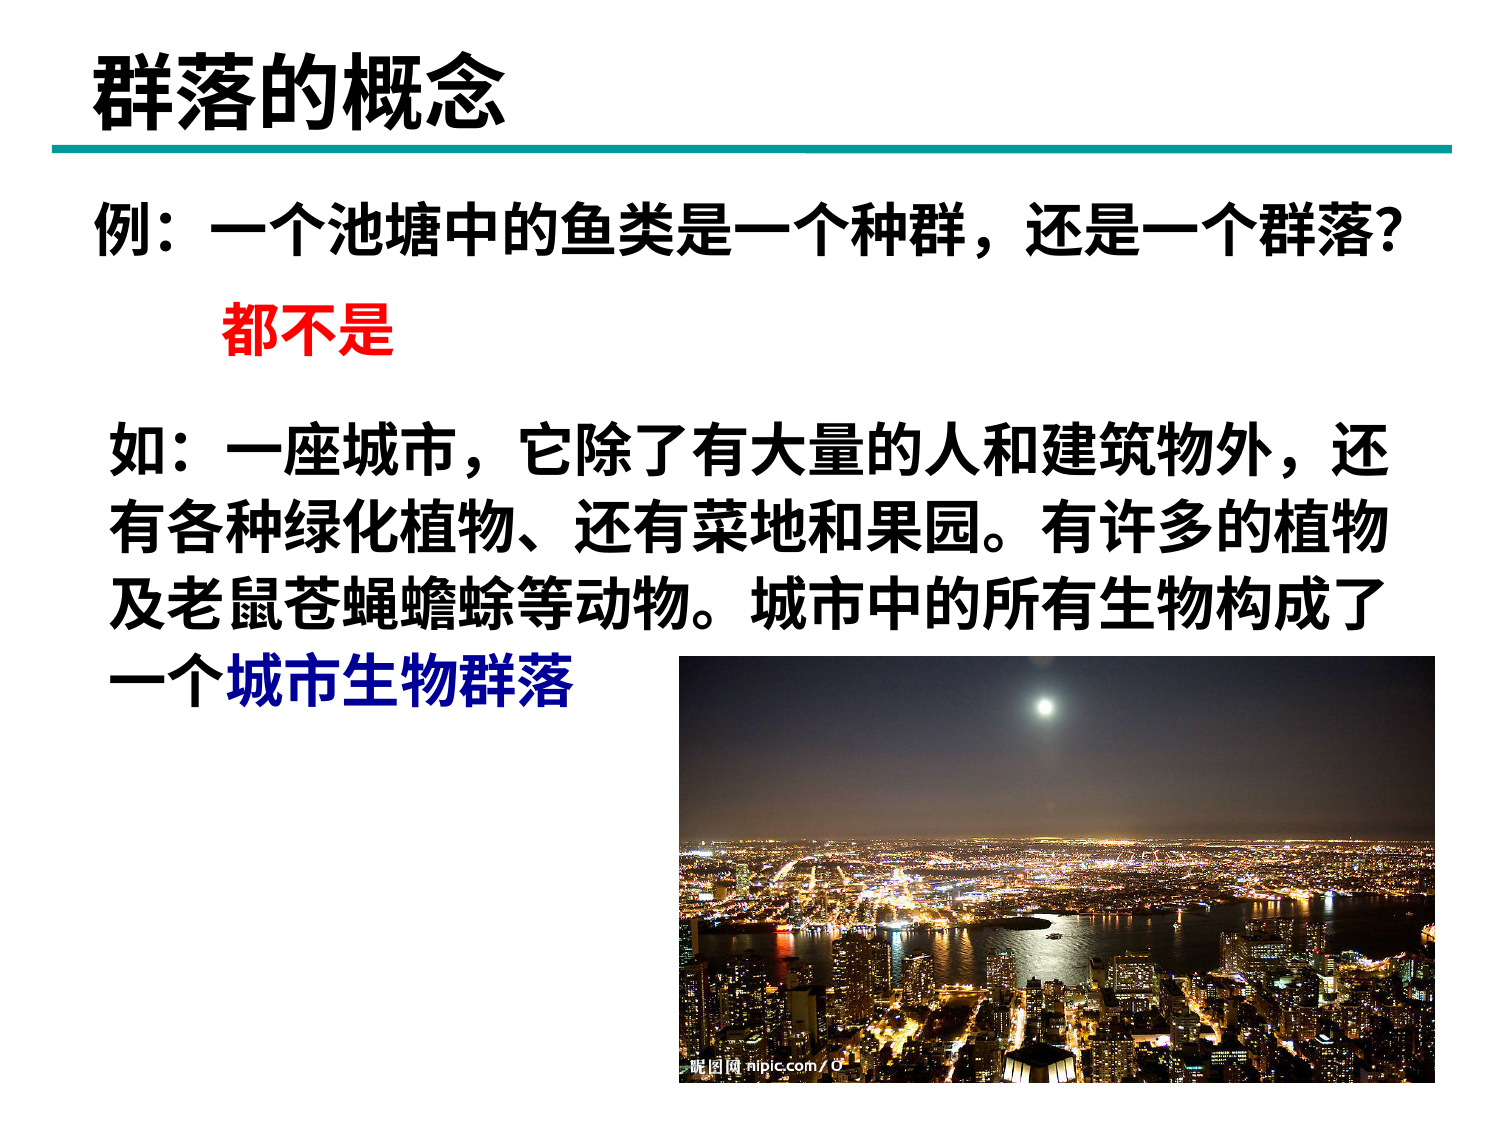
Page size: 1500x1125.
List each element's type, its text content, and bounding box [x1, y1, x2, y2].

text_box 都不是 [206, 285, 585, 371]
text_box 群落的概念 [67, 44, 543, 150]
text_box 如：一座城市，它除了有大量的人和建筑物外，还有各种绿化植物、还有菜地和果园。有许多的植物及老鼠苍蝇蟾蜍等动物。城市中的所有生物构成了一个城市生物群落 [93, 399, 1435, 722]
picture [679, 656, 1436, 1083]
text_box 例：一个池塘中的鱼类是一个种群，还是一个群落？ [11, 178, 1447, 271]
